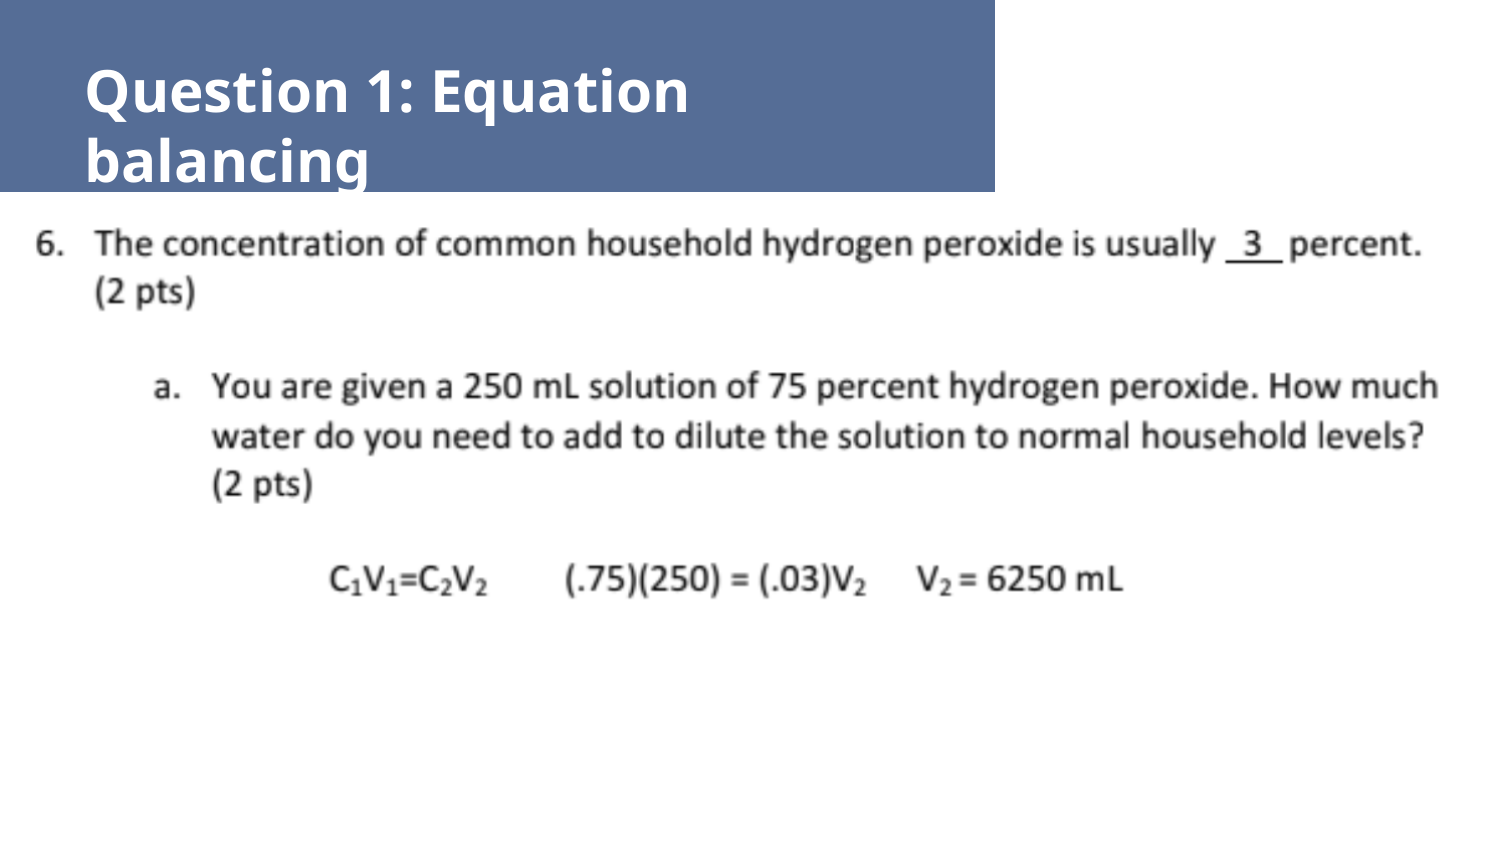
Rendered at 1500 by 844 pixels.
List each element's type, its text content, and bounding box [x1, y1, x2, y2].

picture [24, 216, 1476, 671]
title Question 1: Equation balancing [69, 39, 996, 211]
text_box [0, 0, 995, 192]
